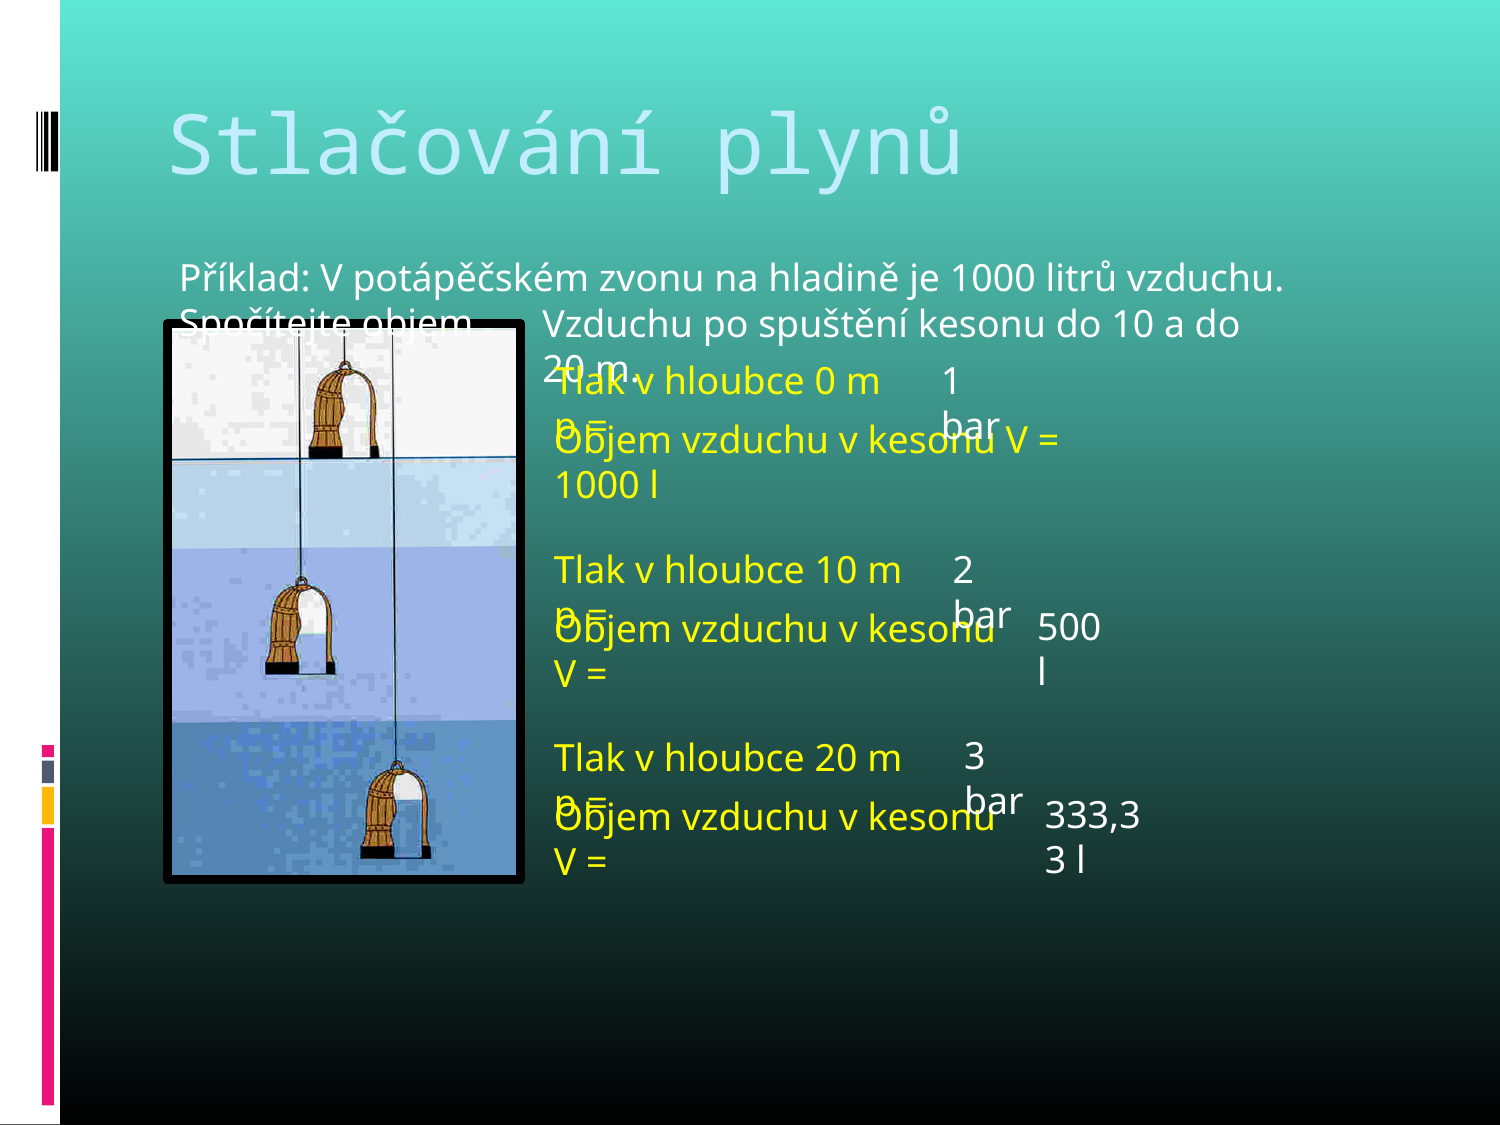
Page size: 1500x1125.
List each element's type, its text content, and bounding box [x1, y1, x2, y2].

text_box 500 l [1022, 595, 1125, 701]
text_box Objem vzduchu v kesonu V = [539, 785, 1023, 891]
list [171, 327, 516, 875]
text_box Objem vzduchu v kesonu V = 1000 l [539, 408, 1115, 514]
text_box 1 bar [925, 349, 1033, 455]
text_box Tlak v hloubce 0 m p = [538, 349, 922, 455]
text_box Příklad: V potápěčském zvonu na hladině je 1000 litrů vzduchu. Spočítejte objem [163, 246, 1443, 351]
text_box 2 bar [937, 538, 1047, 644]
title Stlačování plynů [150, 83, 1425, 234]
text_box 333,33 l [1029, 783, 1172, 889]
text_box 3 bar [949, 724, 1056, 830]
text_box Tlak v hloubce 10 m p = [538, 538, 937, 644]
text_box Tlak v hloubce 20 m p = [539, 726, 941, 785]
text_box Objem vzduchu v kesonu V = [539, 597, 1023, 703]
text_box Vzduchu po spuštění kesonu do 10 a do 20 m. [527, 292, 1262, 398]
